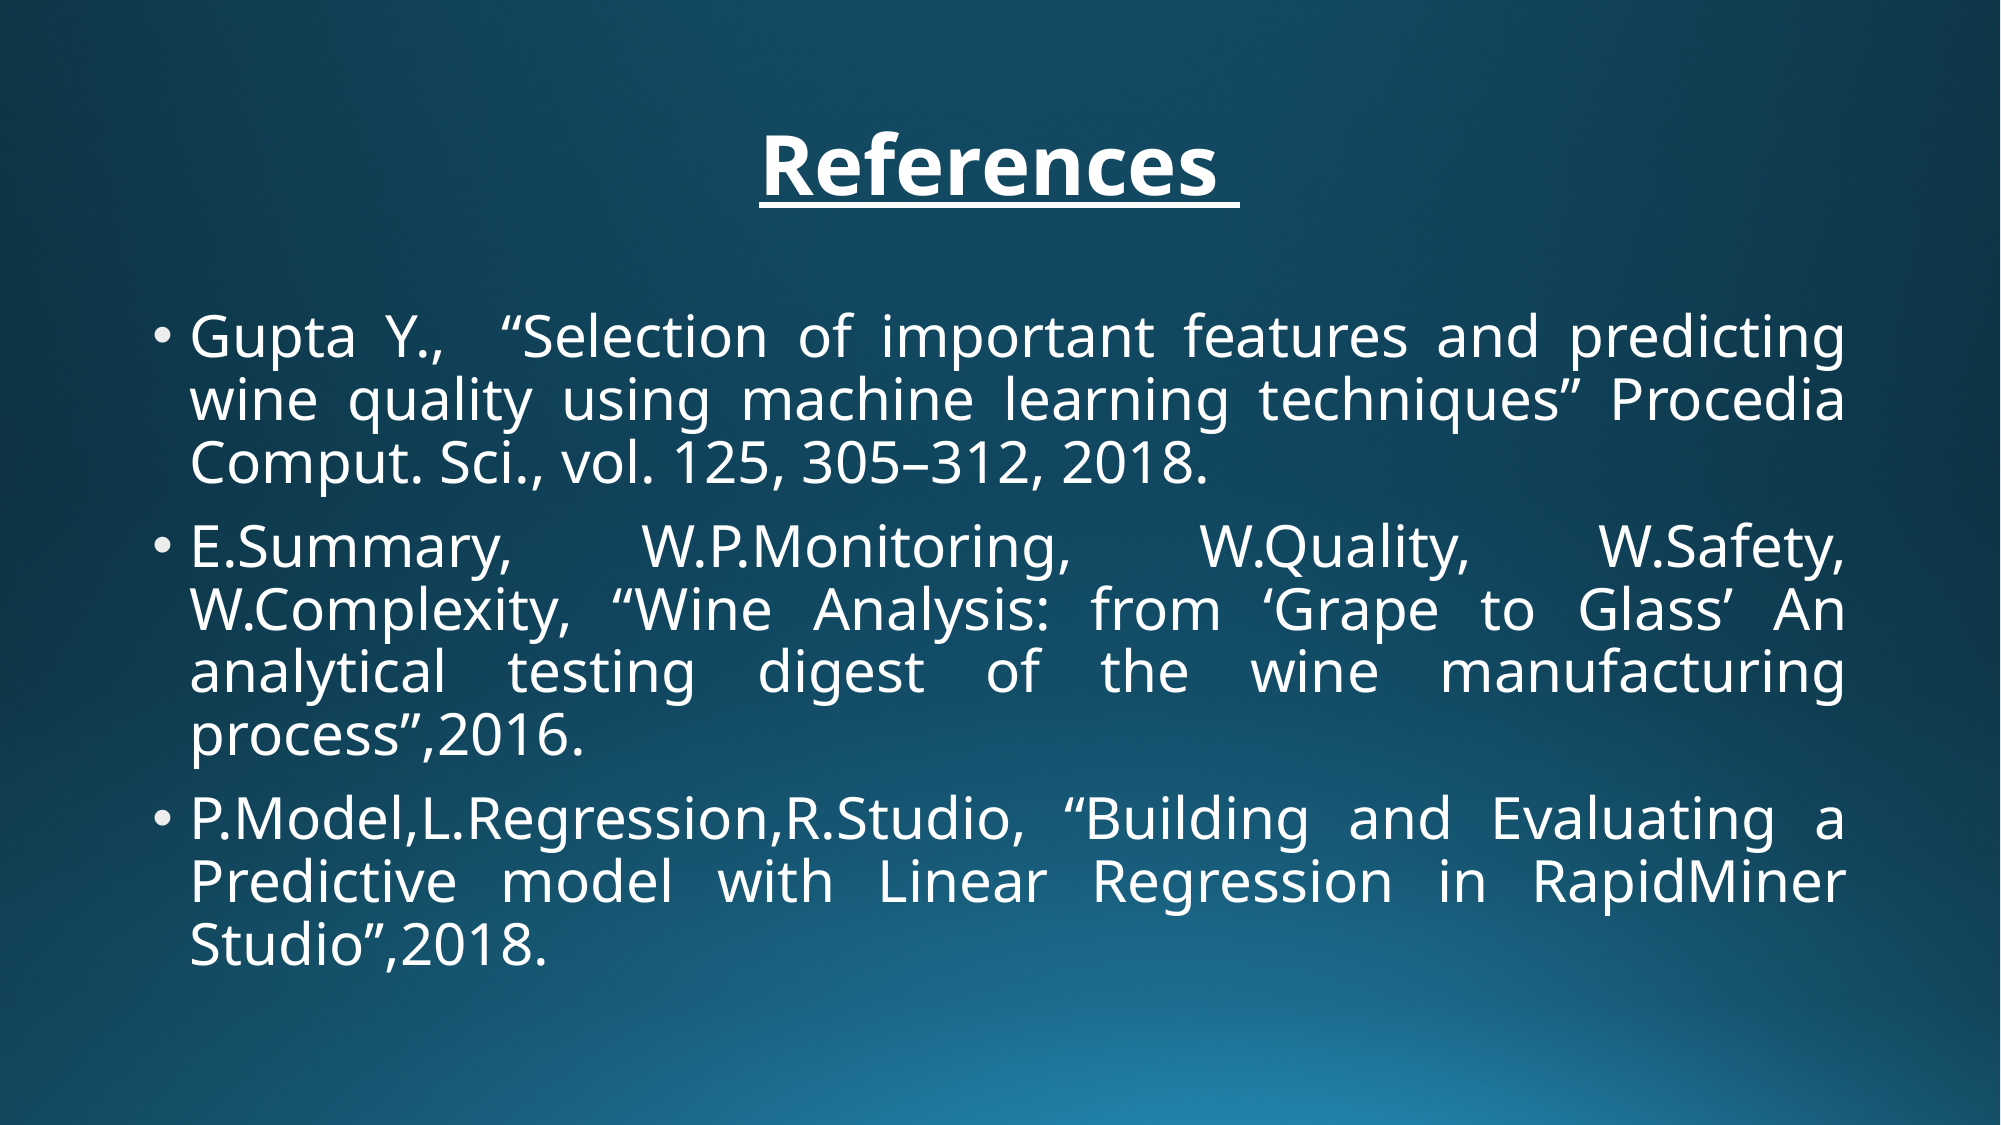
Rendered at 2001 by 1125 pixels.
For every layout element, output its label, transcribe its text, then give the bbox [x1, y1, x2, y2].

title References [137, 59, 1863, 278]
list Gupta Y., “Selection of important features and predicting wine quality using machine learning techniques” Procedia Comput. Sci., vol. 125, 305–312, 2018. E.Summary, W.P.Monitoring, W.Quality, W.Safety, W.Complexity, “Wine Analysis: from ‘Grape to Glass’ An analytical testing digest of the wine manufacturing process”,2016. P.Model,L.Regression,R.Studio, “Building and Evaluating a Predictive model with Linear Regression in RapidMiner Studio’’,2018. [137, 299, 1863, 1014]
picture [0, 0, 2001, 1125]
